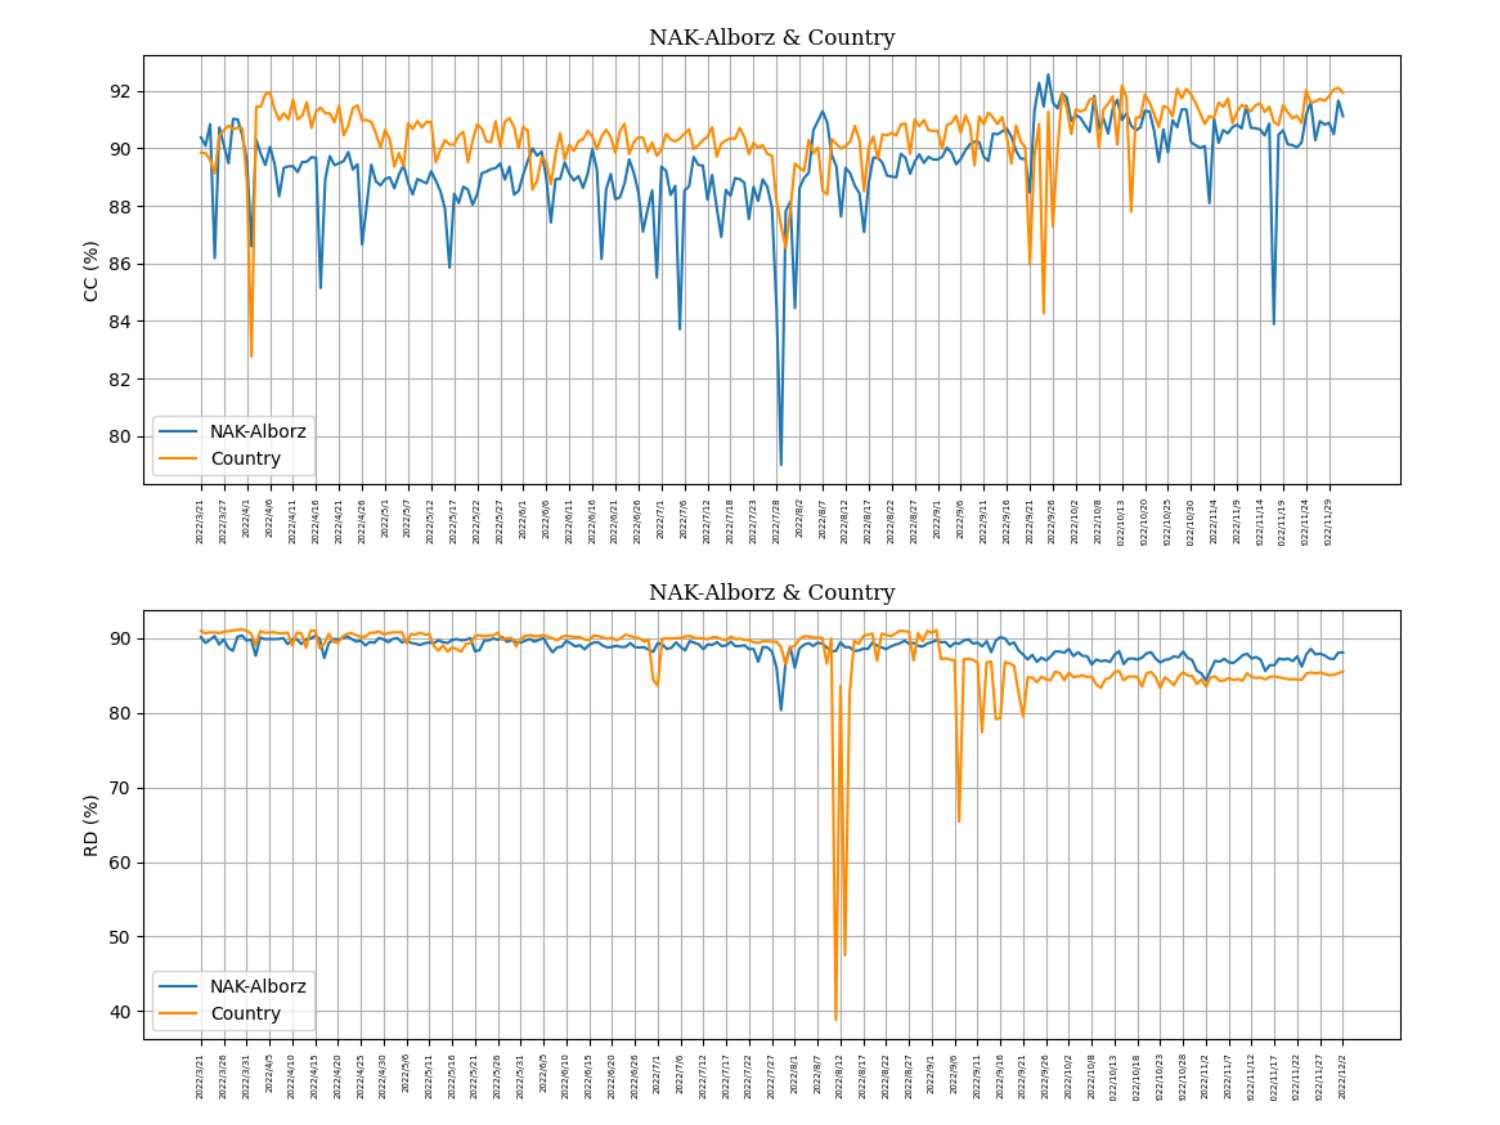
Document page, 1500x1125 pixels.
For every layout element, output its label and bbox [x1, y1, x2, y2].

picture [70, 569, 1421, 1102]
picture [70, 14, 1421, 547]
